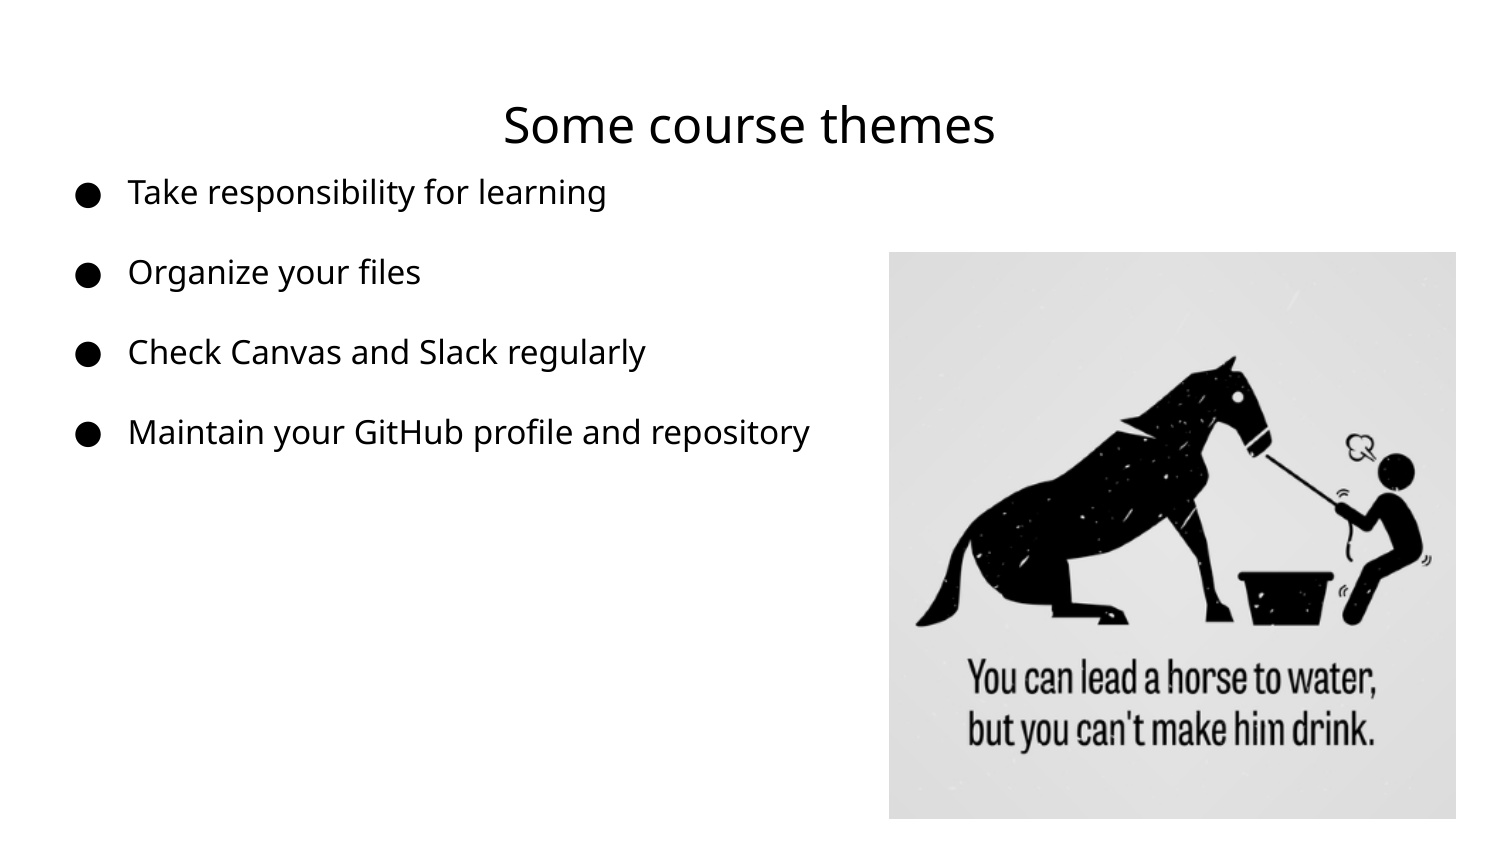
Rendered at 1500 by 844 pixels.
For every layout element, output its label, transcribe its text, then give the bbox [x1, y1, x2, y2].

text_box Some course themes [153, 63, 1347, 169]
text_box Take responsibility for learning Organize your files Check Canvas and Slack regularly Maintain your GitHub profile and repository [37, 156, 868, 466]
picture [889, 252, 1456, 819]
